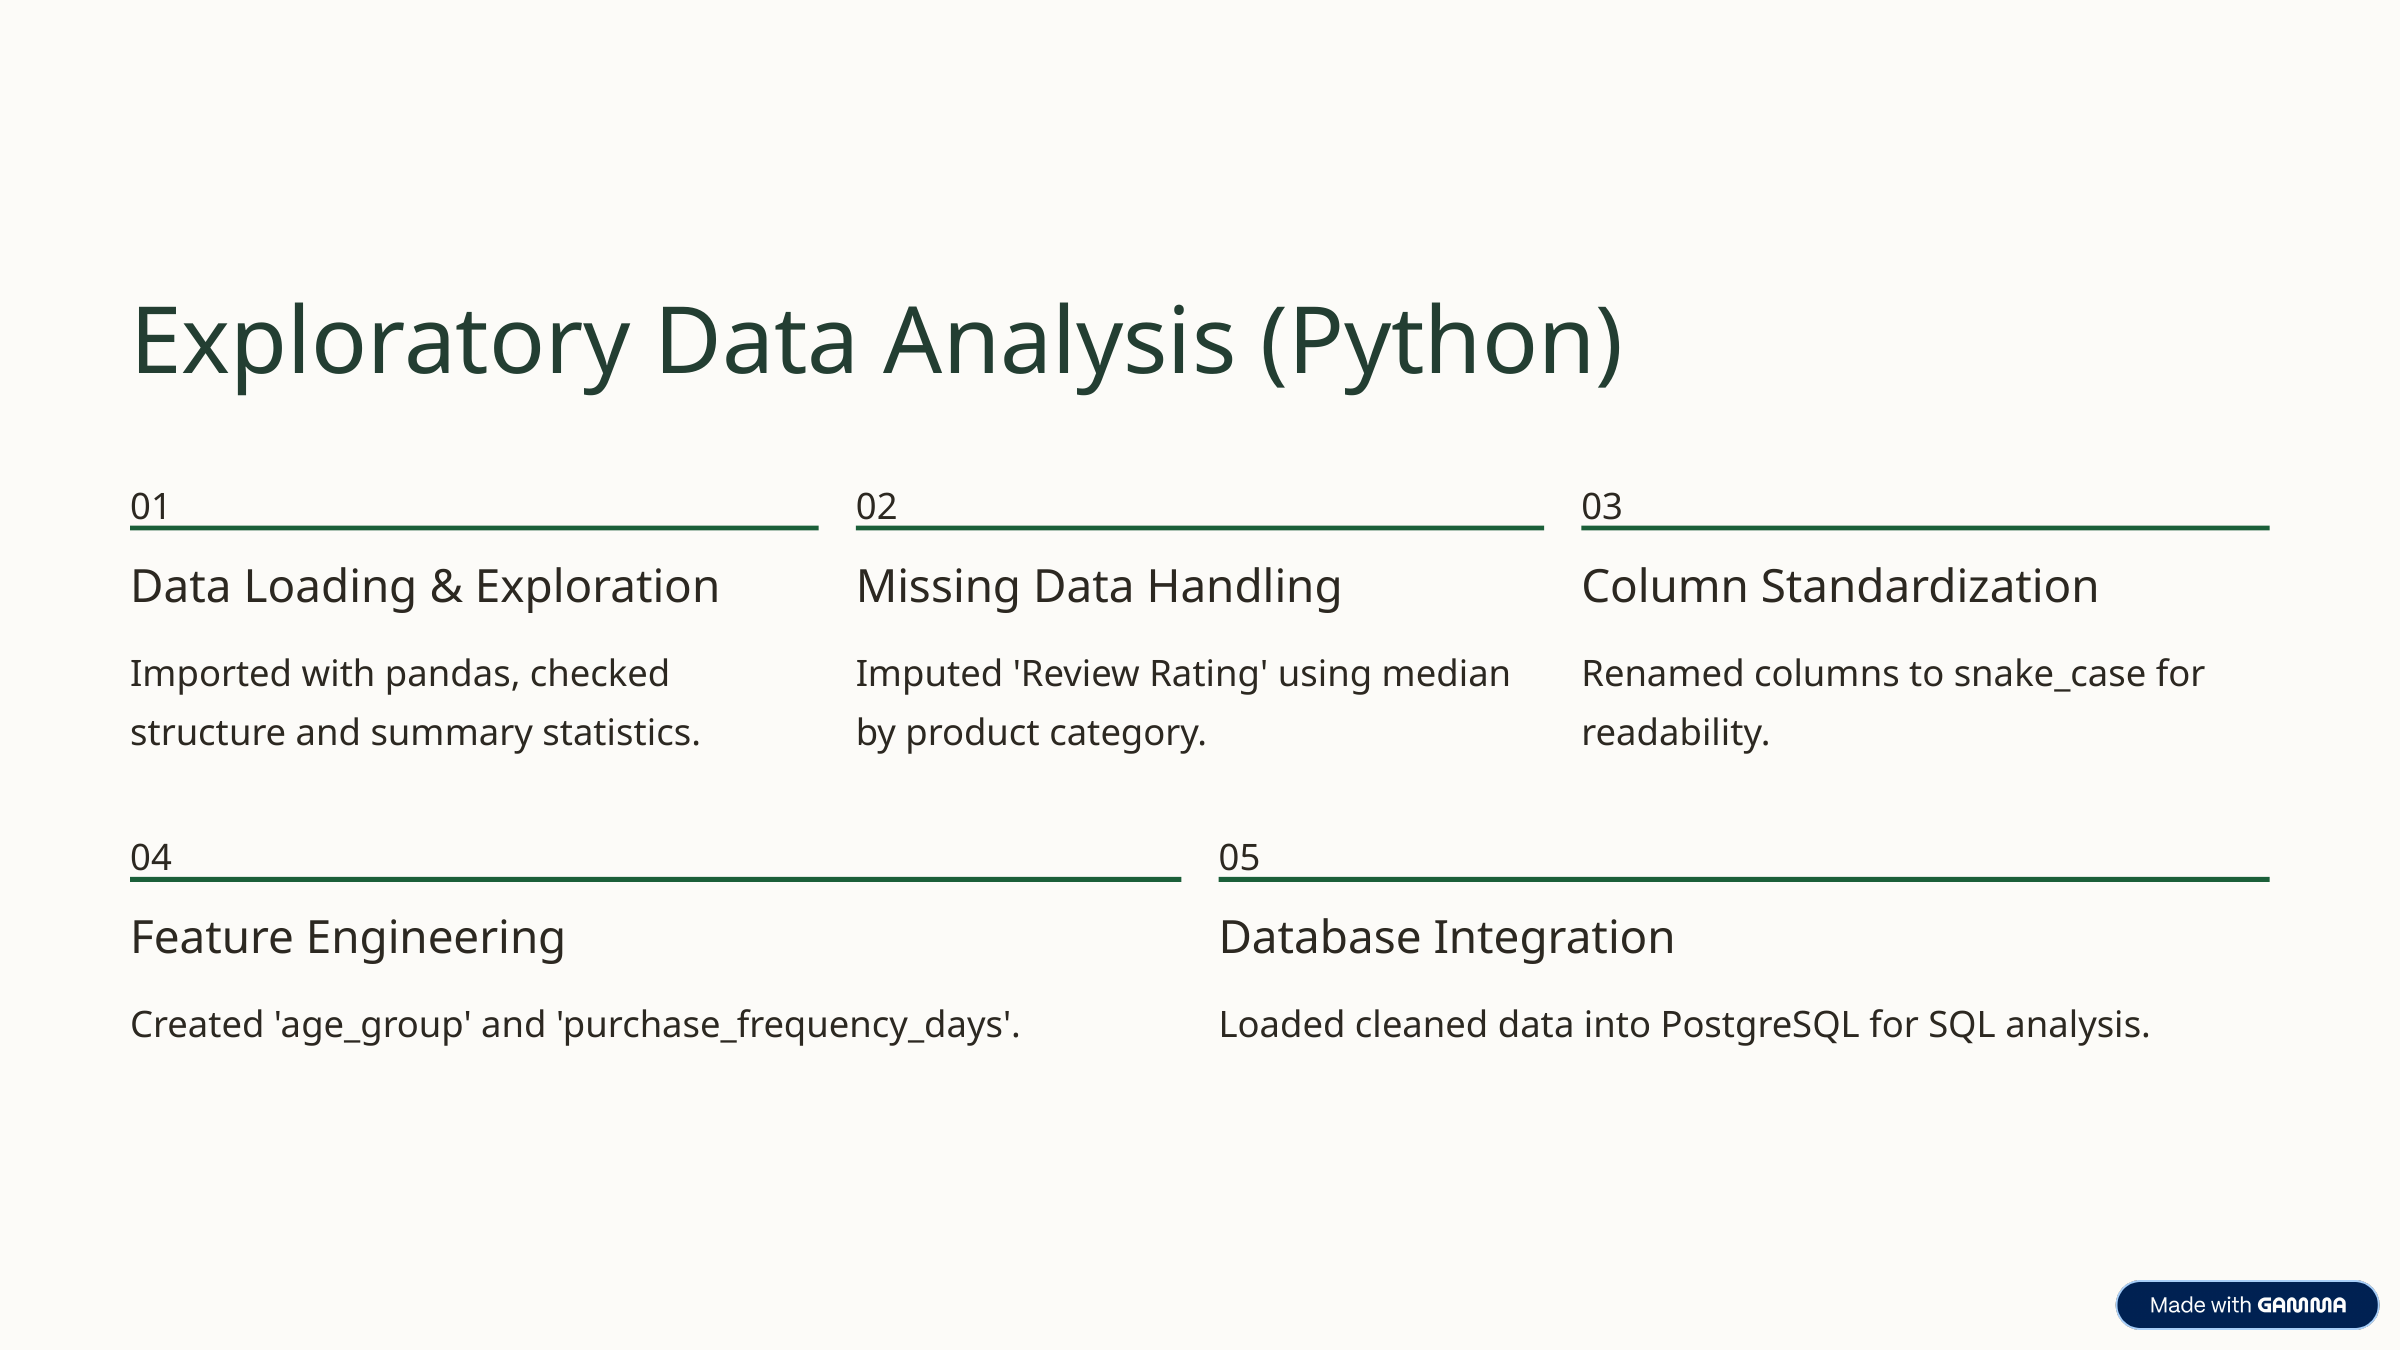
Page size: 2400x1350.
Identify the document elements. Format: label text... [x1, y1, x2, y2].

text_box 05 [1218, 818, 1256, 866]
text_box Data Loading & Exploration [130, 554, 714, 613]
text_box Loaded cleaned data into PostgreSQL for SQL analysis. [1218, 985, 2270, 1046]
text_box Feature Engineering [130, 905, 596, 964]
text_box Imputed 'Review Rating' using median by product category. [855, 634, 1545, 754]
text_box [1218, 876, 2270, 882]
text_box 02 [855, 467, 893, 514]
text_box [855, 525, 1545, 531]
text_box Missing Data Handling [855, 554, 1327, 613]
text_box Created 'age_group' and 'purchase_frequency_days'. [130, 985, 1182, 1046]
text_box Exploratory Data Analysis (Python) [130, 276, 1587, 393]
text_box 04 [130, 818, 168, 866]
text_box [1581, 525, 2270, 531]
text_box Renamed columns to snake_case for readability. [1581, 634, 2270, 754]
text_box [130, 525, 819, 531]
text_box Imported with pandas, checked structure and summary statistics. [130, 634, 819, 754]
text_box [130, 876, 1182, 882]
text_box 03 [1581, 467, 1619, 514]
picture [2106, 1271, 2389, 1339]
text_box Database Integration [1218, 905, 1684, 964]
text_box Column Standardization [1581, 554, 2090, 613]
text_box 01 [130, 467, 168, 514]
